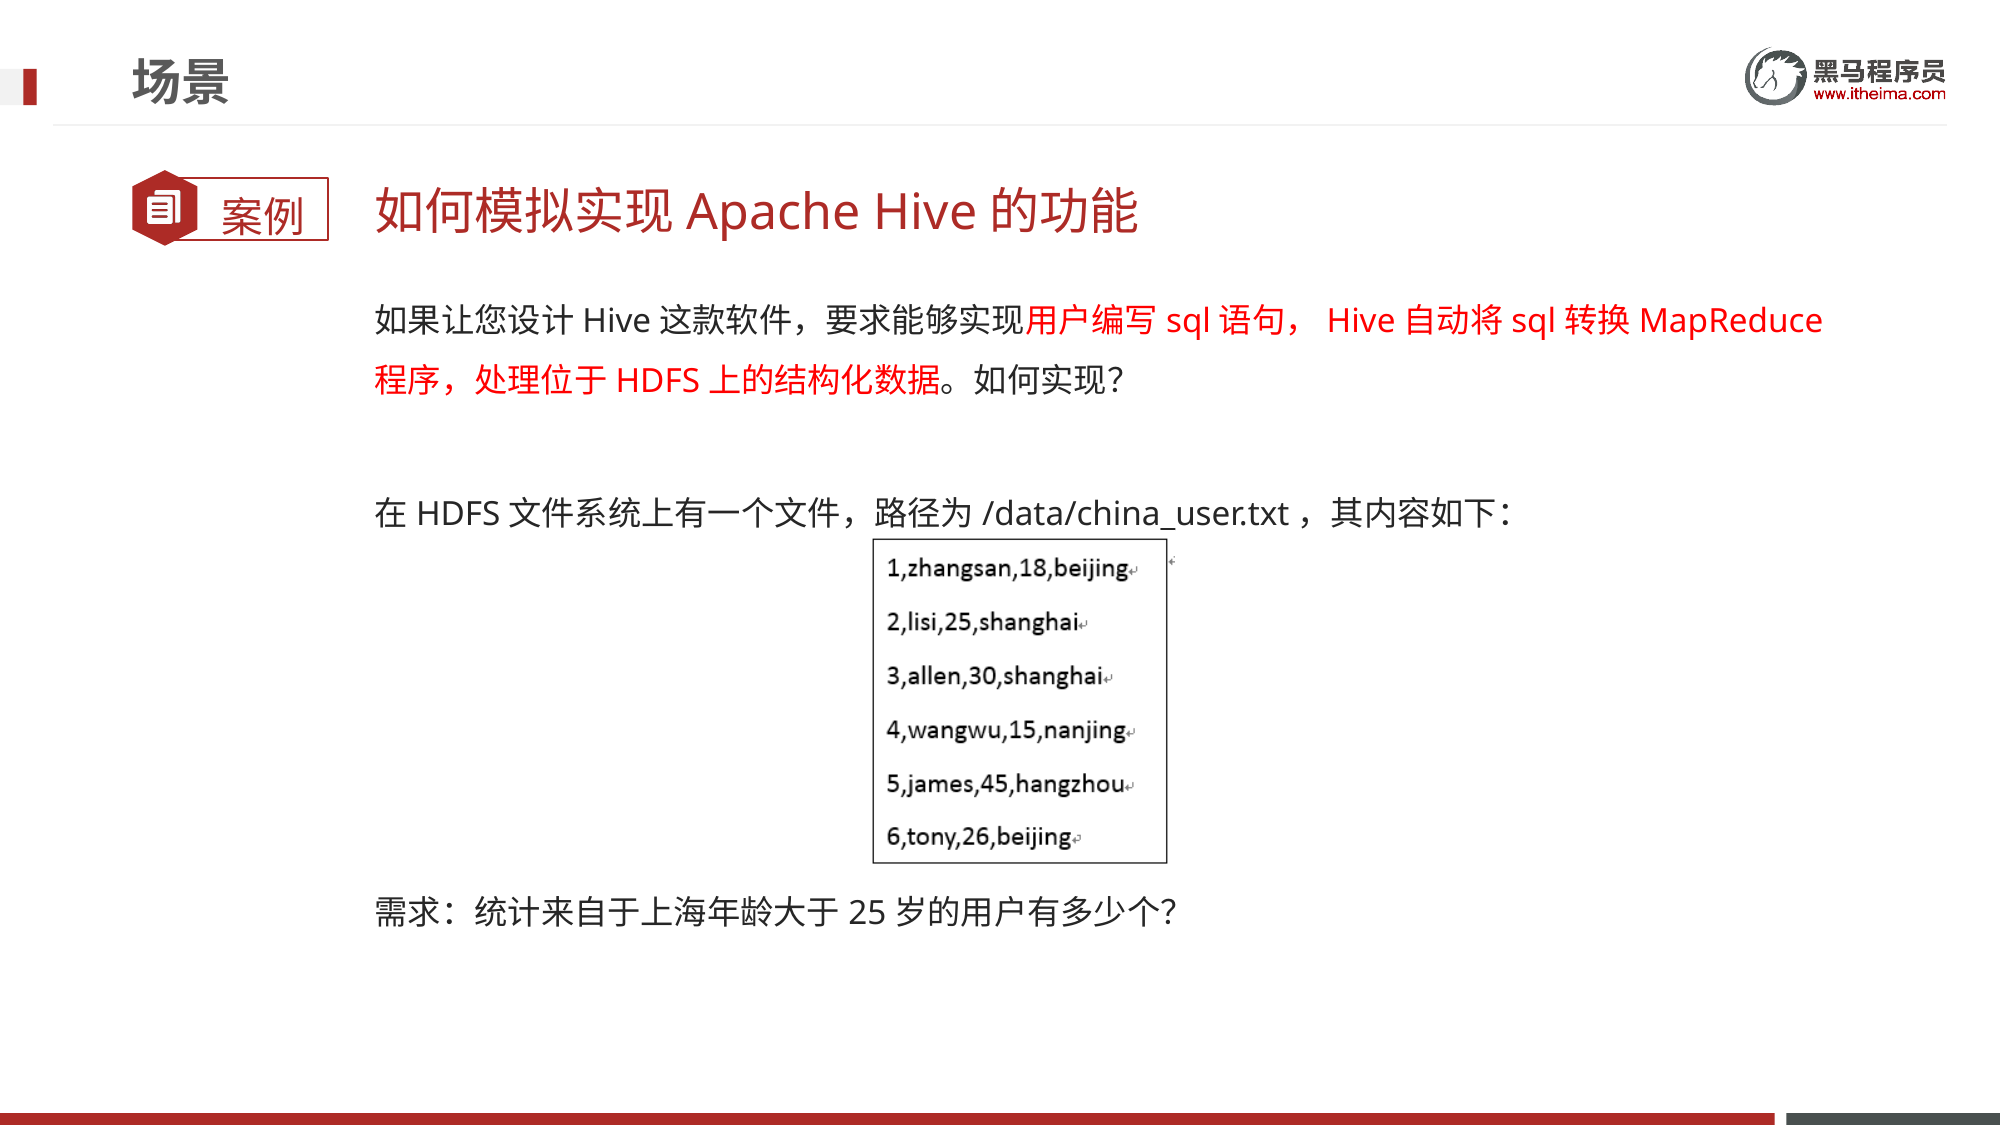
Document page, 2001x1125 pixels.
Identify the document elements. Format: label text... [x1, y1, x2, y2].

list 如果让您设计Hive这款软件，要求能够实现用户编写sql语句，Hive自动将sql转换MapReduce程序，处理位于HDFS上的结构化数据。如何实现？ 在HDFS文件系统上有一个文件，路径为/data/china_user.txt，其内容如下： 需求：统计来自于上海年龄大于25岁的用户有多少个？ [360, 271, 1872, 964]
picture [147, 190, 181, 224]
title 场景 [116, 38, 1556, 124]
picture [1744, 46, 1946, 106]
list 如何模拟实现Apache Hive的功能 [360, 166, 1872, 252]
picture [869, 530, 1175, 870]
